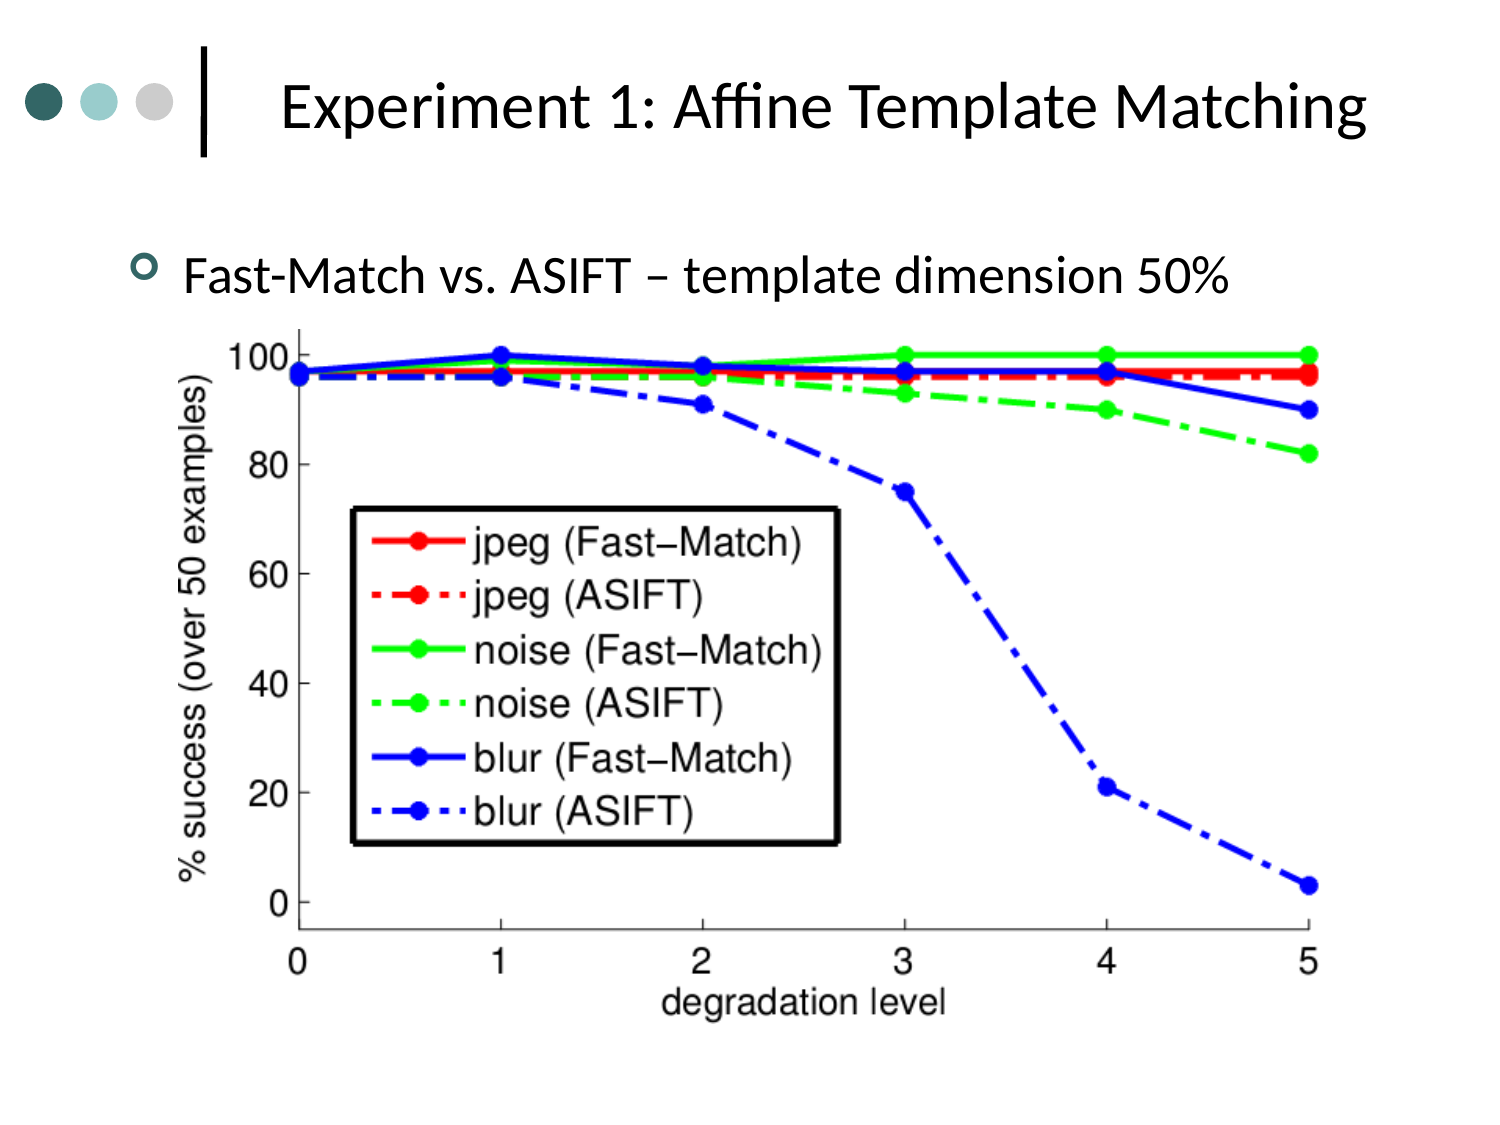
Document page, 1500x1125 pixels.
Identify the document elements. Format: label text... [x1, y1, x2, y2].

picture [178, 329, 1322, 1024]
text_box Experiment 1: Affine Template Matching [265, 31, 1400, 173]
text_box Fast-Match vs. ASIFT – template dimension 50% [112, 231, 1400, 1047]
